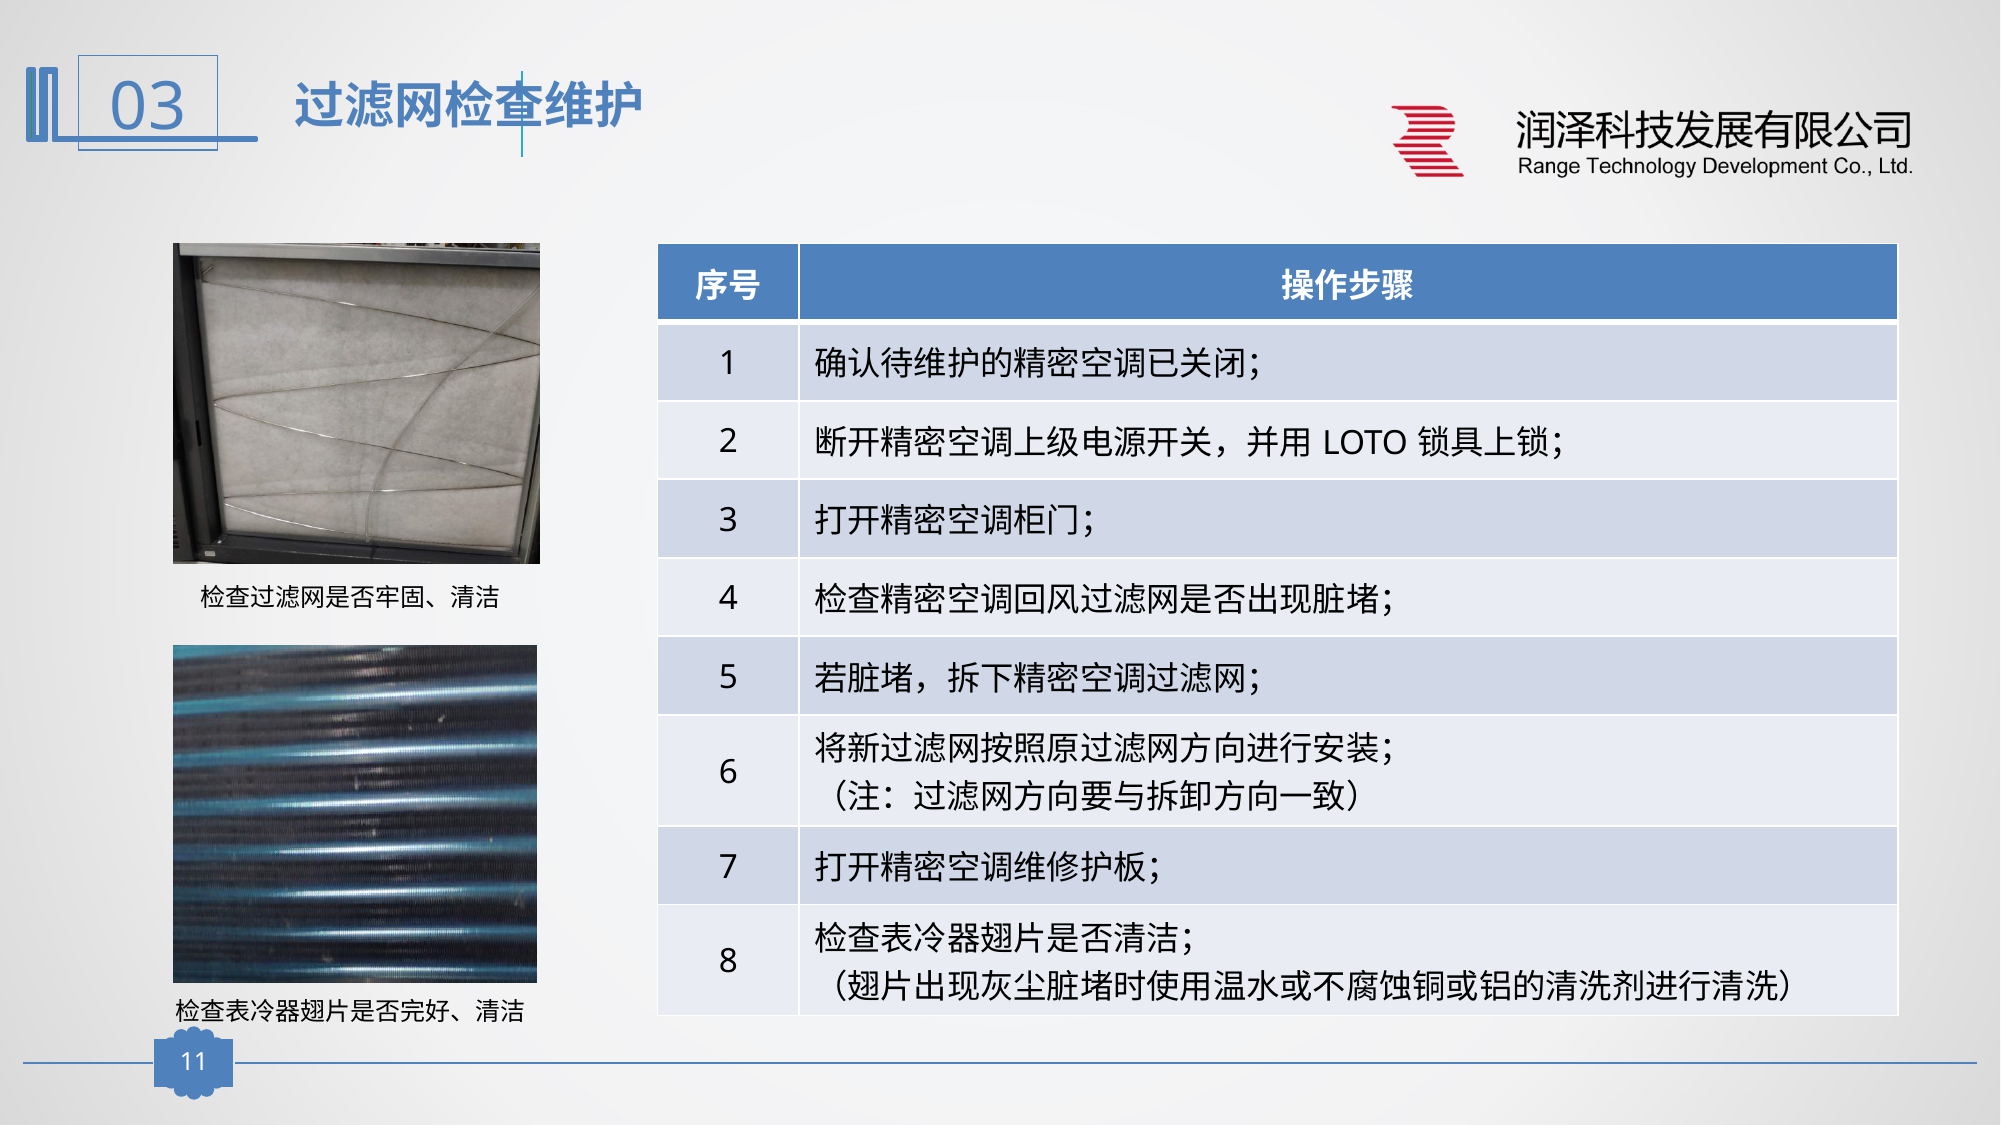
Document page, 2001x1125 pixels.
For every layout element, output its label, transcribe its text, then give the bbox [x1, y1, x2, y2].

table_cell 8 [658, 905, 798, 1015]
table_cell 7 [658, 827, 798, 904]
text_box 过滤网检查维护 [279, 66, 1733, 142]
table_cell 5 [658, 637, 798, 714]
table_cell 打开精密空调柜门； [800, 480, 1897, 557]
text_box 检查表冷器翅片是否完好、清洁 [149, 987, 552, 1033]
table_cell 确认待维护的精密空调已关闭； [800, 325, 1897, 400]
table_cell 打开精密空调维修护板； [800, 827, 1897, 904]
text_box 检查过滤网是否牢固、清洁 [149, 574, 552, 619]
table_cell 断开精密空调上级电源开关，并用LOTO锁具上锁； [800, 402, 1897, 478]
table_cell 将新过滤网按照原过滤网方向进行安装； （注：过滤网方向要与拆卸方向一致） [800, 716, 1897, 825]
table_header 操作步骤 [800, 244, 1897, 319]
table_cell 6 [658, 716, 798, 825]
table_cell 1 [658, 325, 798, 400]
table_cell 3 [658, 480, 798, 557]
table_cell 检查精密空调回风过滤网是否出现脏堵； [800, 559, 1897, 635]
table_header 序号 [658, 244, 798, 319]
table_cell 若脏堵，拆下精密空调过滤网； [800, 637, 1897, 714]
text_box 10 [170, 1039, 218, 1086]
slide_number 10 [154, 1039, 233, 1087]
table_cell 检查表冷器翅片是否清洁； （翅片出现灰尘脏堵时使用温水或不腐蚀铜或铝的清洗剂进行清洗） [800, 905, 1897, 1015]
table_cell 2 [658, 402, 798, 478]
table_cell 4 [658, 559, 798, 635]
picture [0, 0, 2001, 1125]
